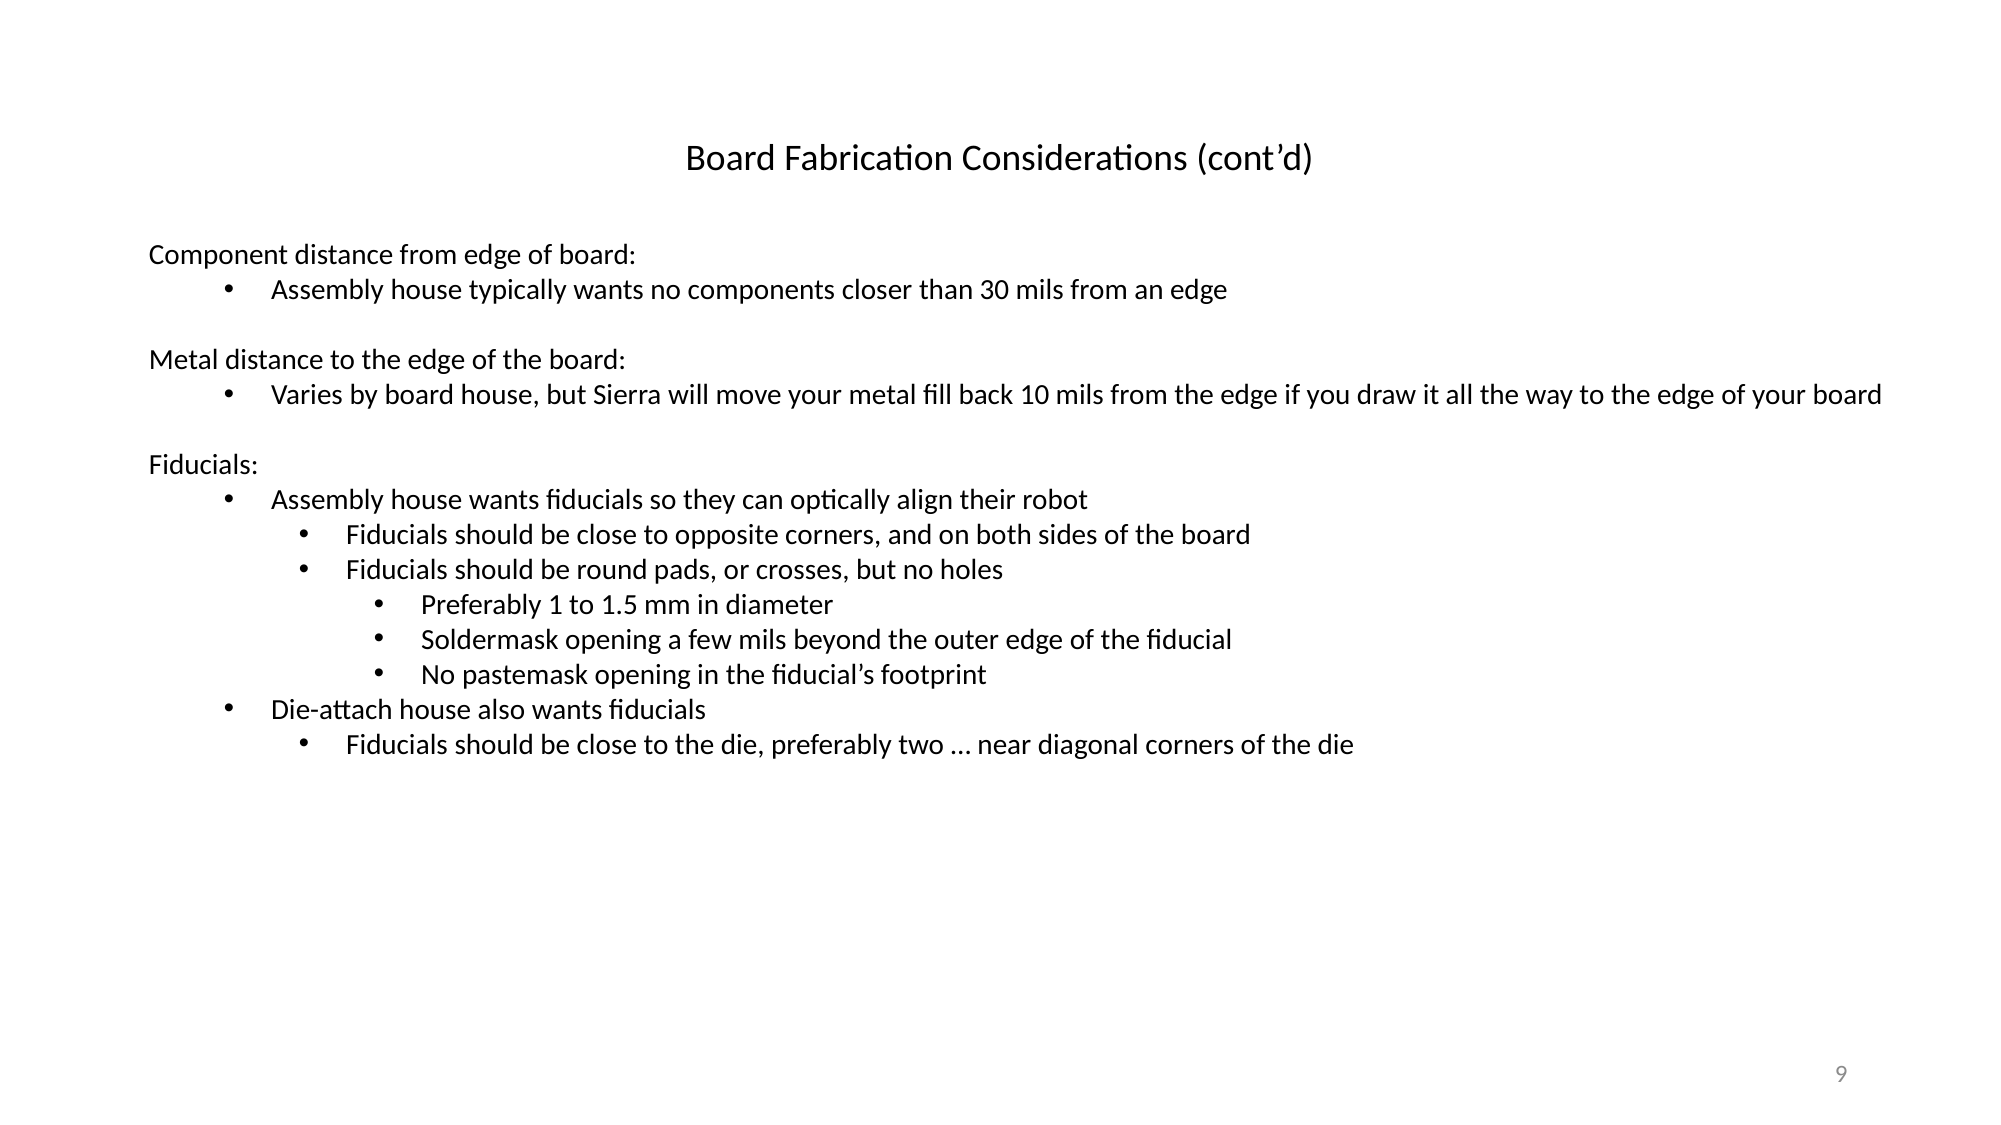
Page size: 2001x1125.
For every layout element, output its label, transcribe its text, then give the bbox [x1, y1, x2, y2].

text_box Board Fabrication Considerations (cont’d) [366, 125, 1633, 186]
slide_number 9 [1412, 1042, 1863, 1103]
text_box Component distance from edge of board: Assembly house typically wants no components closer than 30 mils from an edge Metal distance to the edge of the board: Varies by board house, but Sierra will move your metal fill back 10 mils from the edge if you draw it all the way to the edge of your board Fiducials: Assembly house wants fiducials so they can optically align their robot Fiducials should be close to opposite corners, and on both sides of the board Fiducials should be round pads, or crosses, but no holes Preferably 1 to 1.5 mm in diameter Soldermask opening a few mils beyond the outer edge of the fiducial No pastemask opening in the fiducial’s footprint Die-attach house also wants fiducials Fiducials should be close to the die, preferably two … near diagonal corners of the die [134, 228, 1991, 838]
